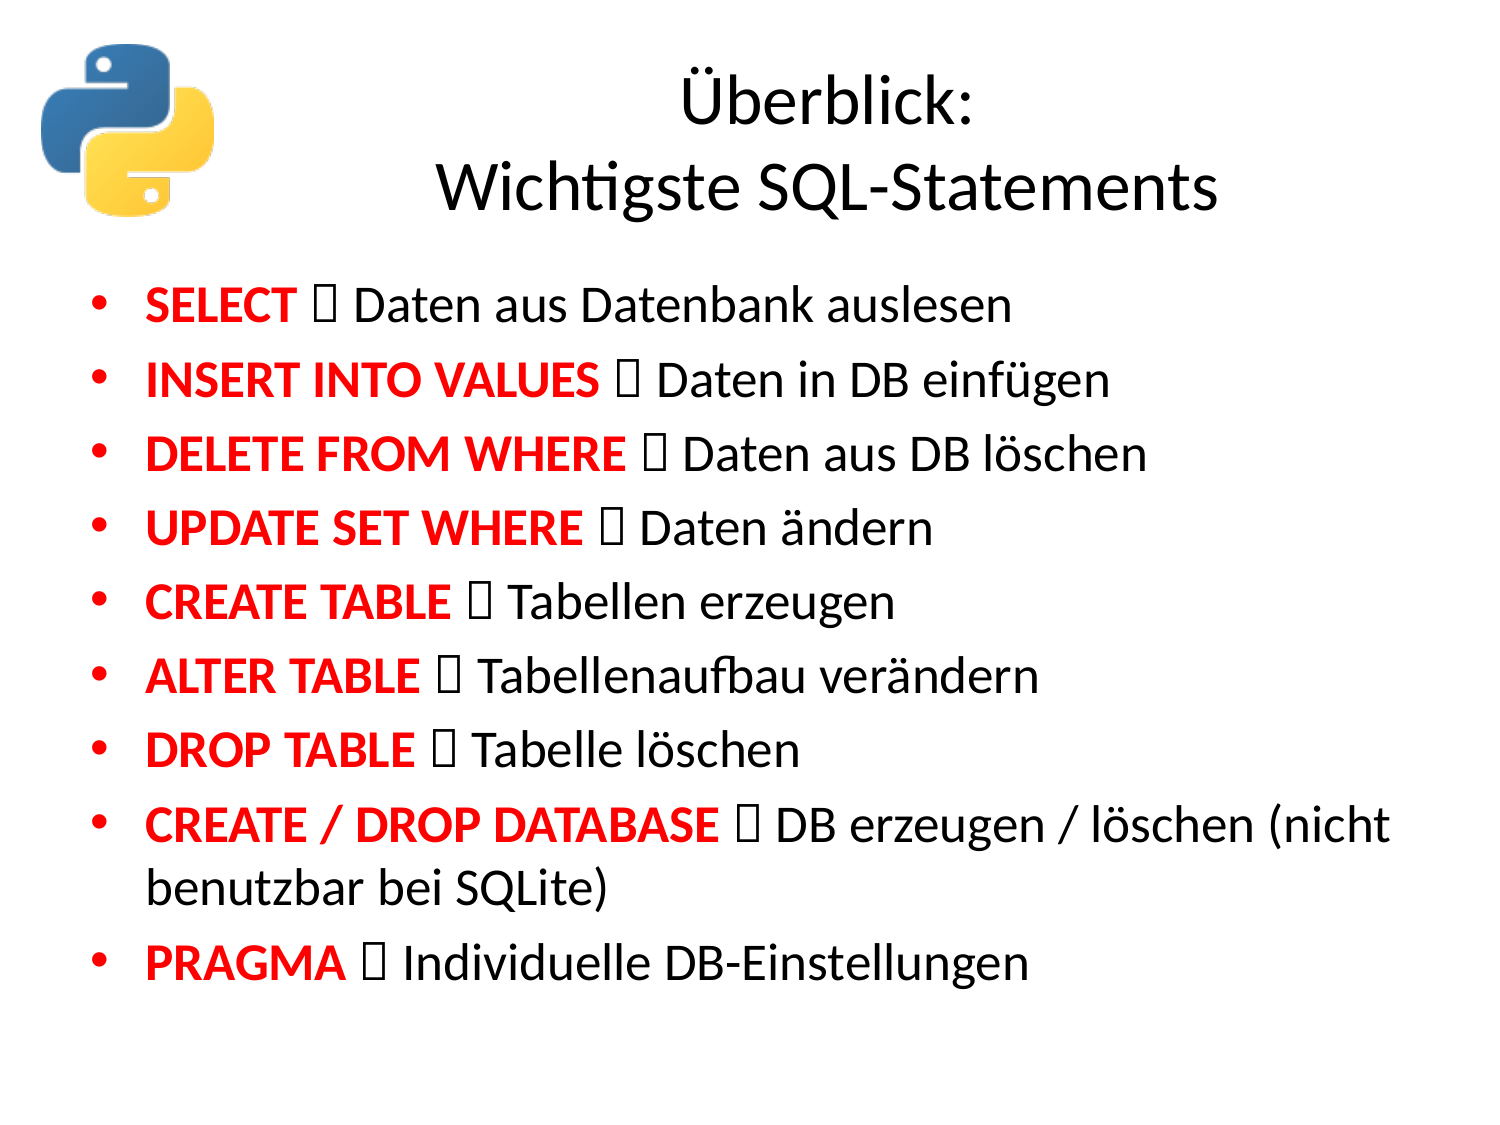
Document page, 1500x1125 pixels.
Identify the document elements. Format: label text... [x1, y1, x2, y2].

title Überblick: Wichtigste SQL-Statements [230, 45, 1425, 233]
picture [41, 44, 214, 217]
list SELECT  Daten aus Datenbank auslesen INSERT INTO VALUES  Daten in DB einfügen DELETE FROM WHERE  Daten aus DB löschen UPDATE SET WHERE  Daten ändern CREATE TABLE  Tabellen erzeugen ALTER TABLE  Tabellenaufbau verändern DROP TABLE  Tabelle löschen CREATE / DROP DATABASE  DB erzeugen / löschen (nicht benutzbar bei SQLite) PRAGMA  Individuelle DB-Einstellungen [75, 262, 1425, 1005]
